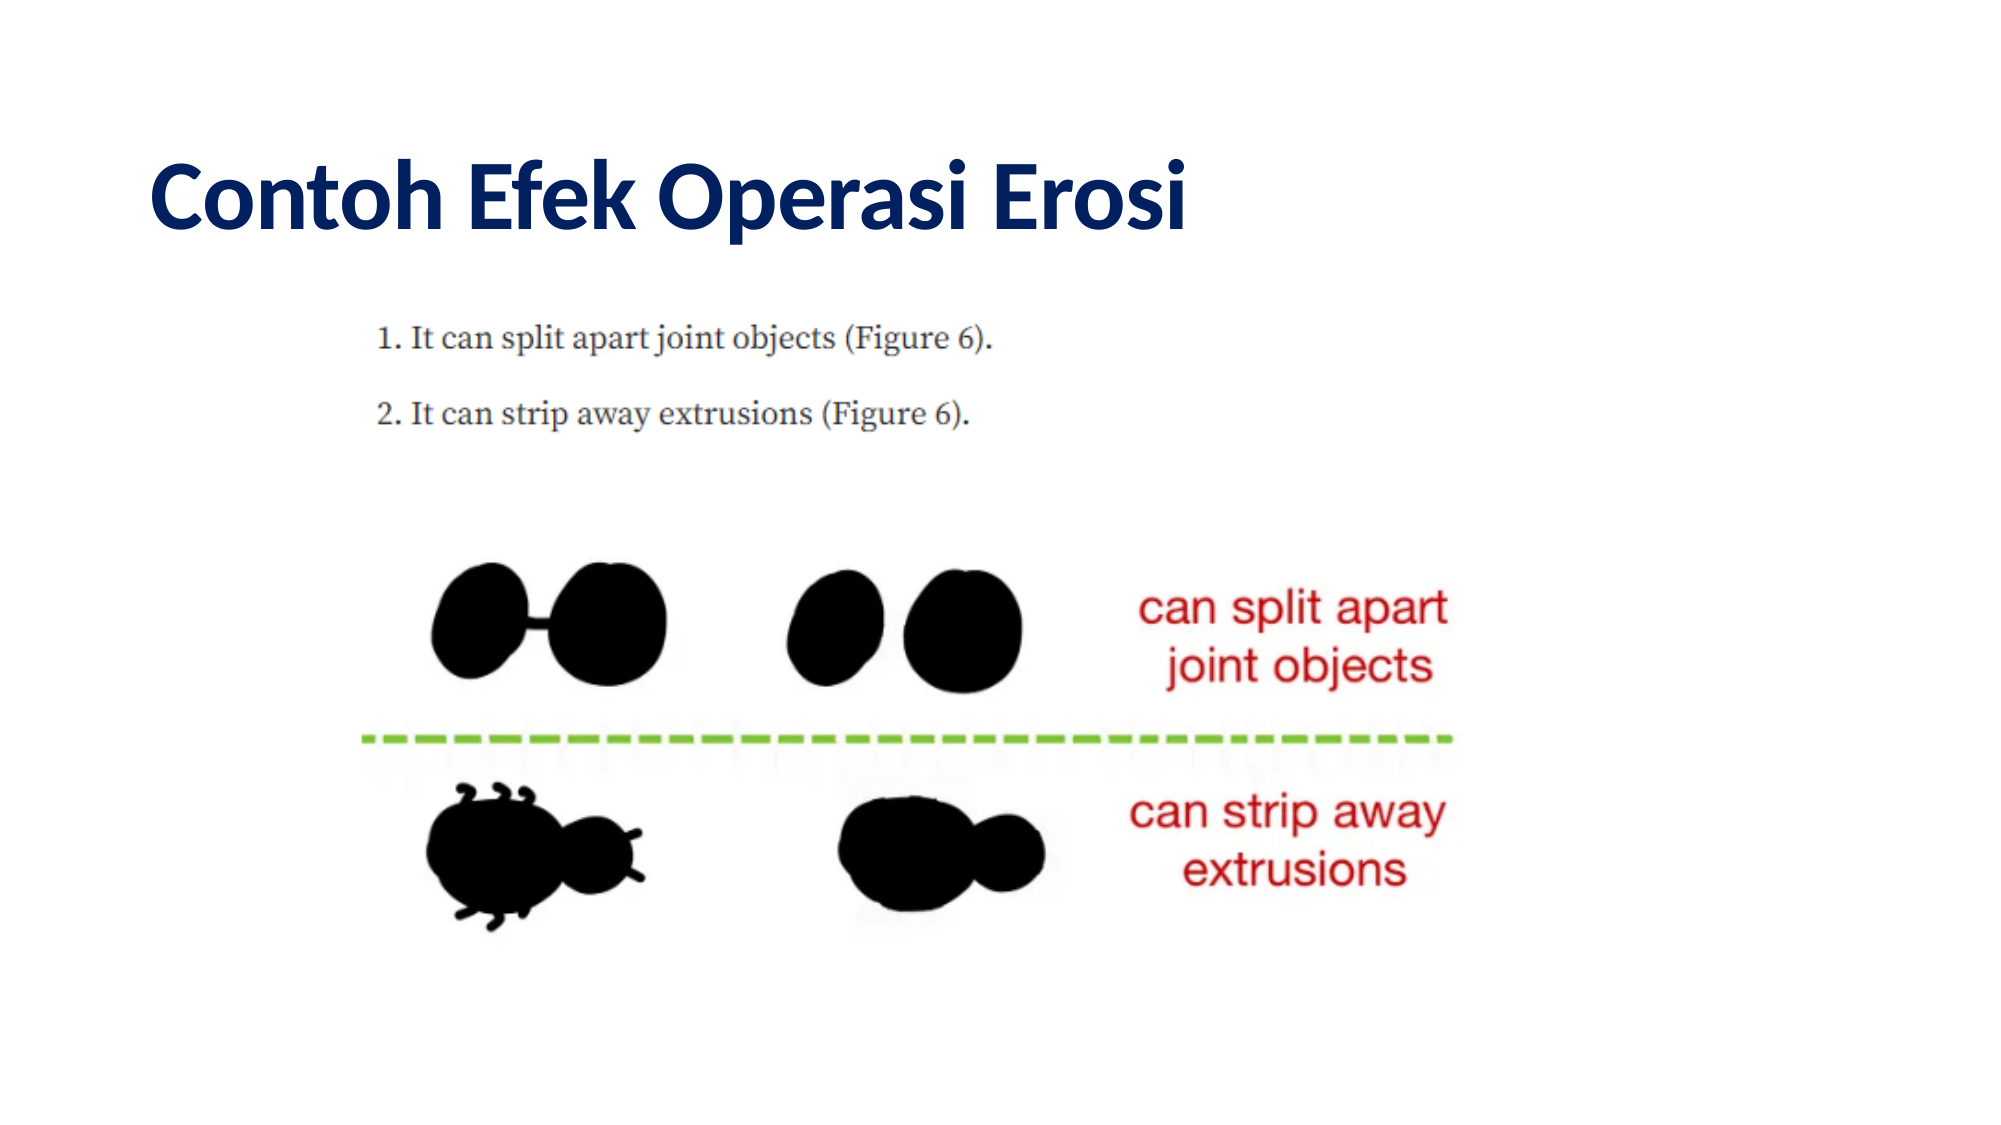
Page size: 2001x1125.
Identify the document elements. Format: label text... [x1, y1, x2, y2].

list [352, 312, 1494, 997]
text_box Contoh Efek Operasi Erosi [135, 32, 1786, 258]
